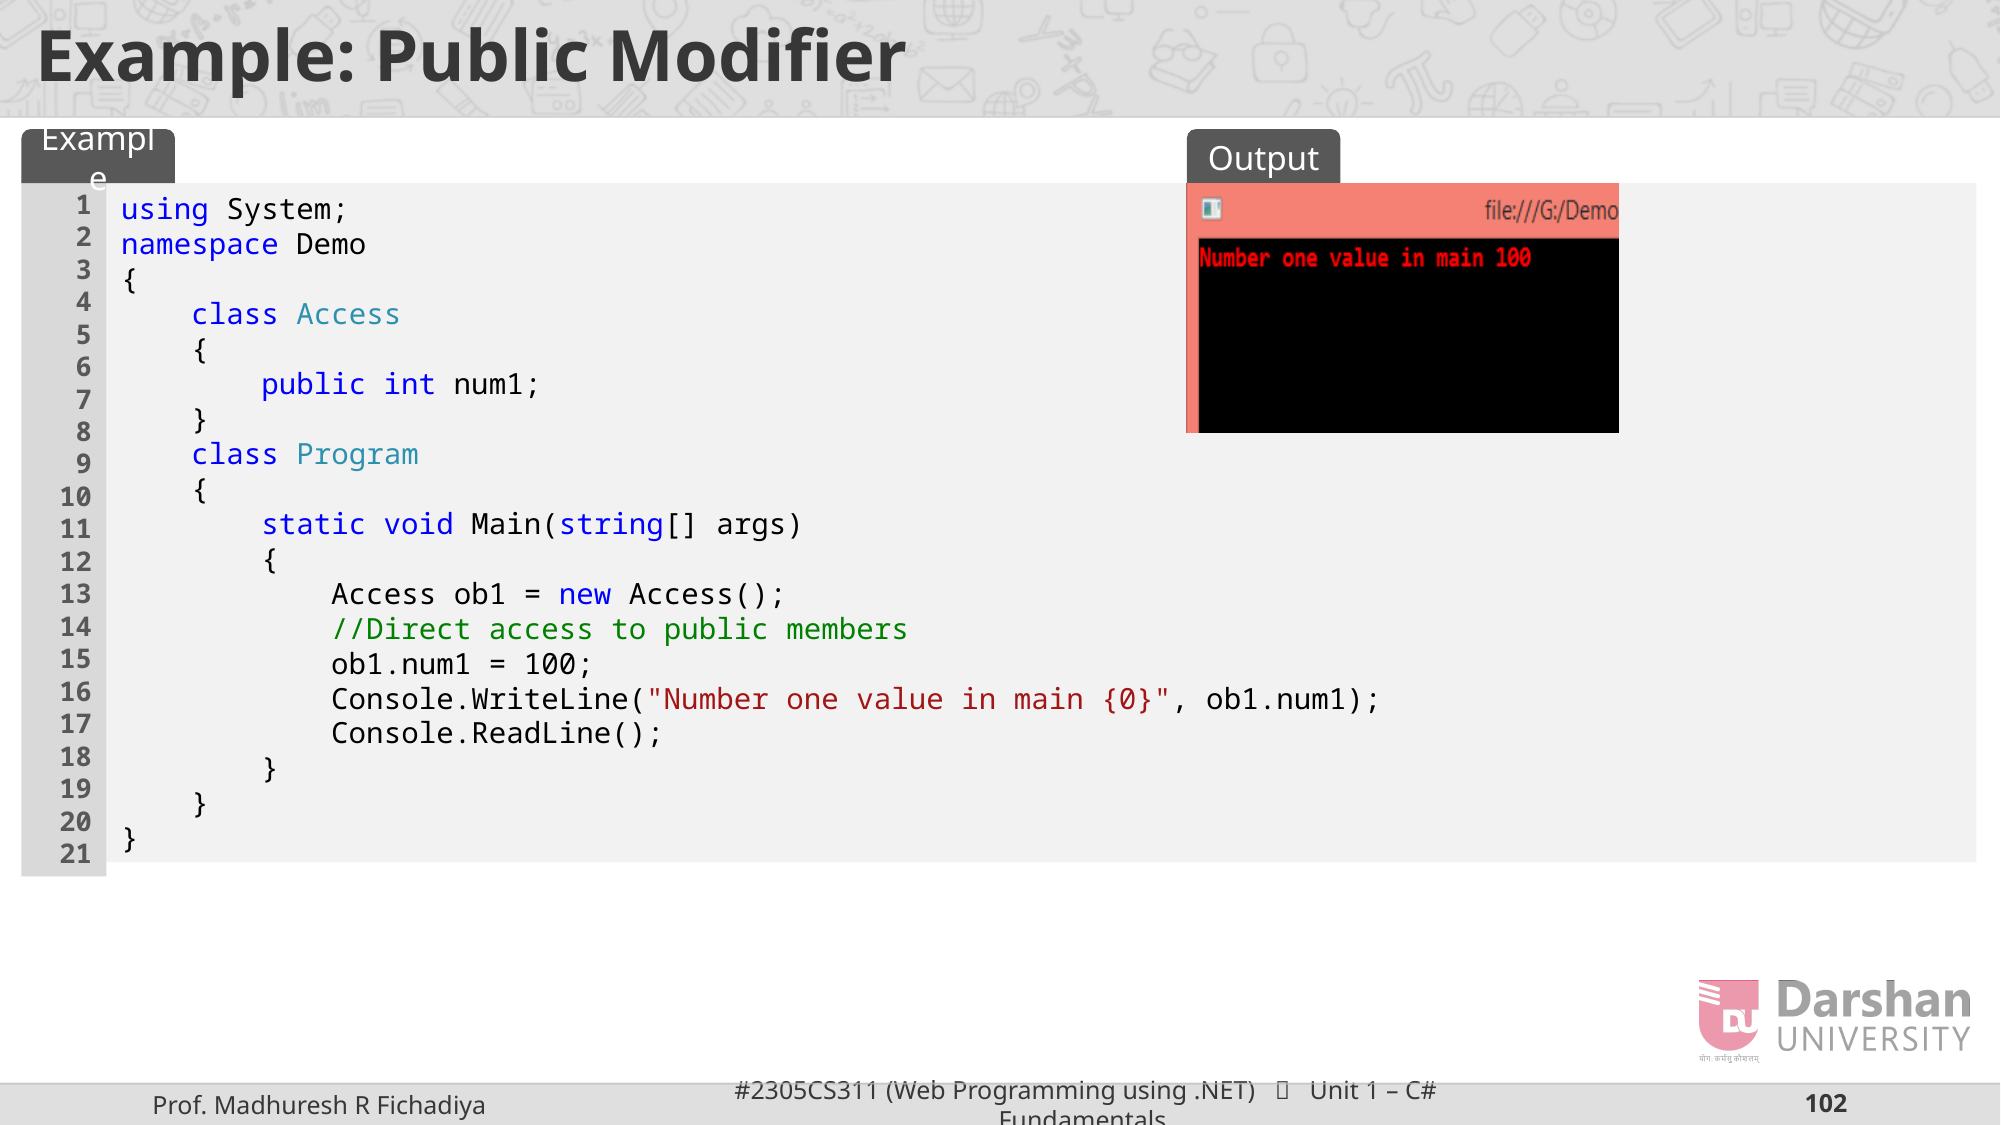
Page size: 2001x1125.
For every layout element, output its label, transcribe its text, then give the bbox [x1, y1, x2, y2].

title Example: Public Modifier [0, 0, 2000, 117]
text_box using System; namespace Demo { class Access { public int num1; } class Program { static void Main(string[] args) { Access ob1 = new Access(); //Direct access to public members ob1.num1 = 100; Console.WriteLine("Number one value in main {0}", ob1.num1); Console.ReadLine(); } } } [107, 183, 1977, 863]
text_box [1699, 980, 1970, 1063]
text_box Output [1185, 128, 1342, 185]
picture [1186, 183, 1619, 434]
text_box Example [20, 128, 177, 185]
text_box 1 2 3 4 5 6 7 8 9 10 11 12 13 14 15 16 17 18 19 20 21 [21, 185, 107, 877]
